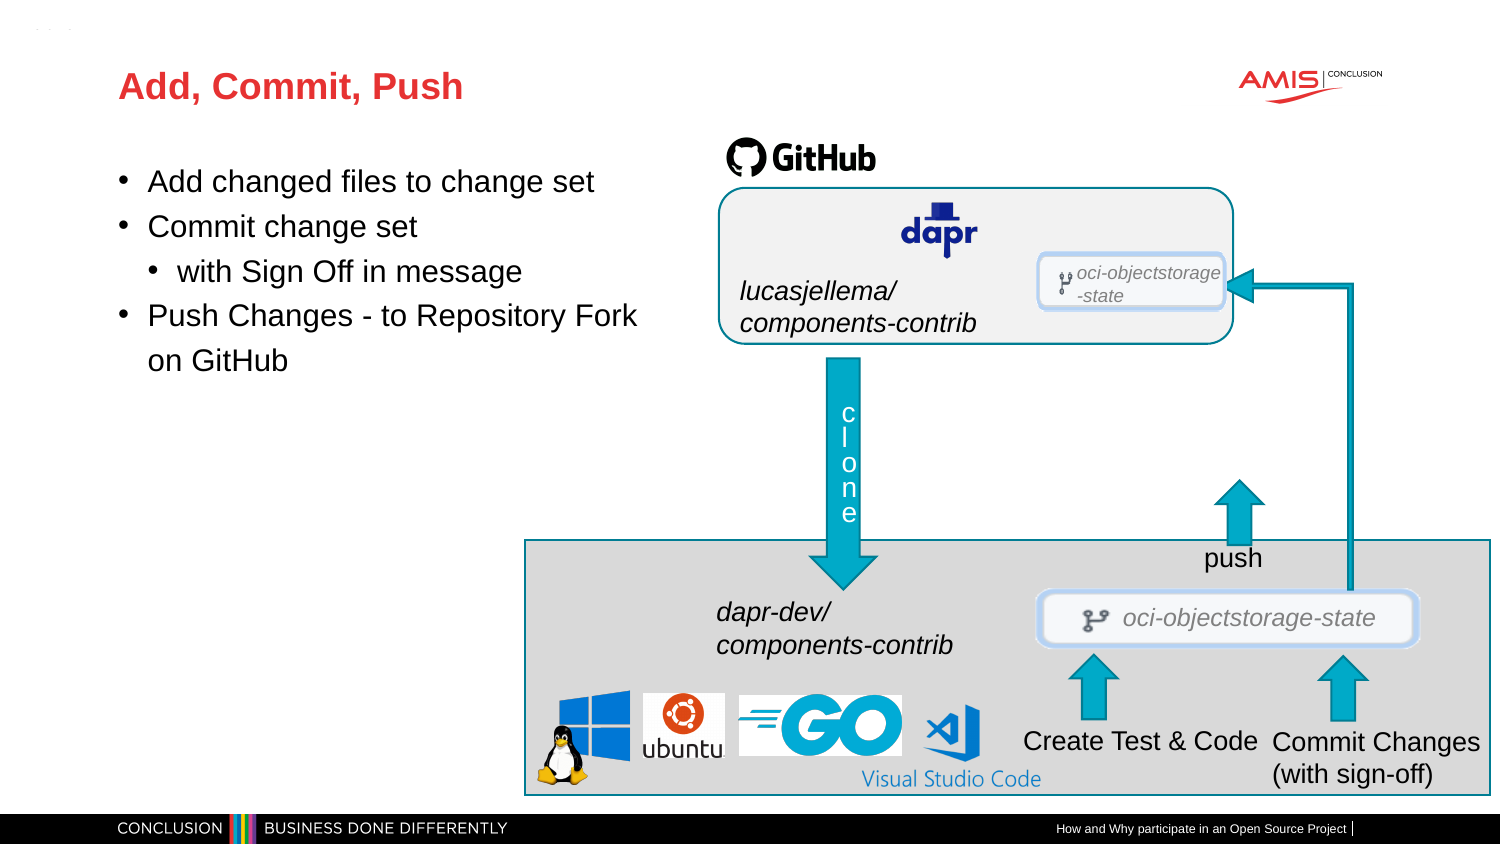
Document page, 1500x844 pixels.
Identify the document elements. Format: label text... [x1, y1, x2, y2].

picture [532, 686, 637, 791]
picture [1205, 59, 1388, 106]
picture [724, 114, 877, 200]
text_box [1317, 658, 1370, 722]
footer How and Why participate in an Open Source Project [814, 820, 1347, 839]
text_box Commit Changes (with sign-off) [1272, 724, 1481, 790]
text_box push [1204, 540, 1263, 568]
list Add changed files to change set Commit change set with Sign Off in message Push Changes - to Repository Fork on GitHub [118, 153, 1205, 774]
title Add, Commit, Push [118, 47, 1205, 130]
text_box [1213, 478, 1266, 540]
text_box clone [808, 357, 879, 592]
text_box Create Test & Code [1055, 722, 1259, 756]
text_box [1235, 268, 1354, 568]
picture [856, 710, 885, 740]
picture [1029, 568, 1438, 658]
picture [901, 202, 978, 259]
picture [1032, 231, 1235, 321]
text_box dapr-dev/ components-contrib [716, 594, 954, 660]
picture [0, 814, 236, 844]
text_box [1067, 658, 1121, 721]
picture [643, 693, 725, 758]
text_box [524, 539, 1491, 796]
text_box lucasjellema/ components-contrib [739, 272, 977, 338]
picture [738, 694, 809, 756]
picture [799, 693, 1055, 798]
text_box [717, 186, 1235, 345]
picture [239, 814, 1500, 844]
